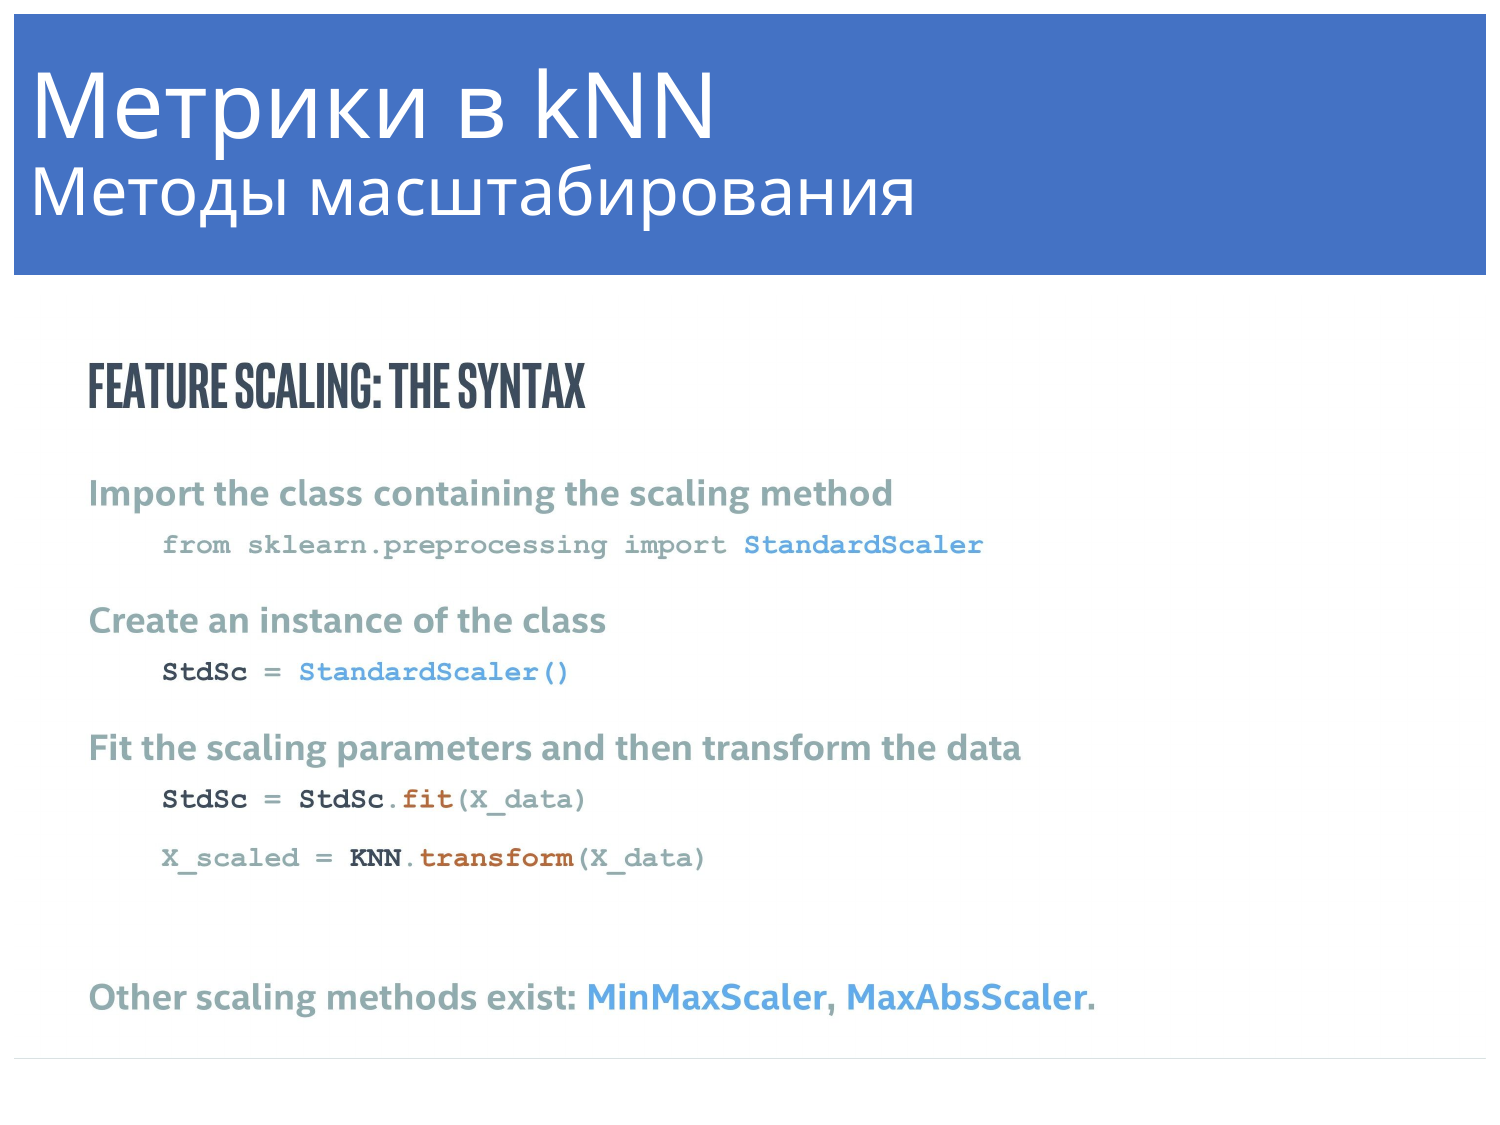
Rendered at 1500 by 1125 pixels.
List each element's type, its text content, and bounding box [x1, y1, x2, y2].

title Метрики в kNN Методы масштабирования [14, 14, 1486, 275]
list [14, 295, 1486, 1060]
